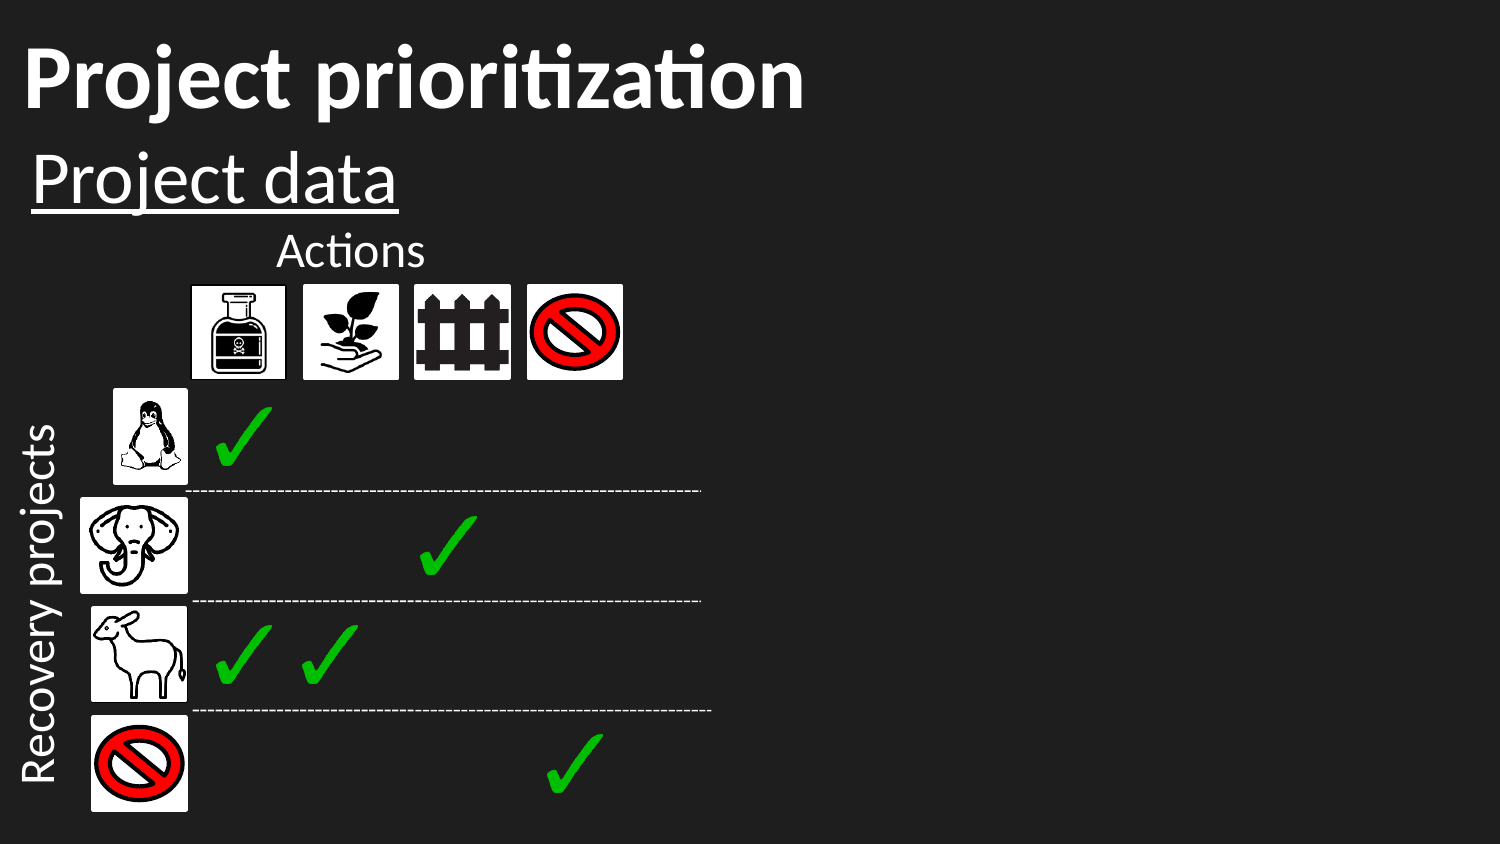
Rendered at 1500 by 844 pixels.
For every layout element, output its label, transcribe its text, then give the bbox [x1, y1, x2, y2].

picture [309, 290, 393, 374]
text_box [80, 497, 90, 594]
picture [89, 499, 179, 592]
text_box [414, 284, 511, 289]
picture [192, 285, 286, 379]
text_box Project data [16, 121, 414, 227]
text_box Actions [261, 210, 441, 286]
text_box [113, 477, 188, 485]
picture [301, 625, 358, 684]
text_box [529, 293, 621, 371]
text_box [527, 284, 623, 380]
text_box [113, 388, 188, 402]
text_box [91, 715, 188, 812]
text_box [94, 724, 185, 803]
text_box Project prioritization [0, 1, 832, 143]
picture [215, 407, 272, 466]
text_box [303, 284, 399, 380]
picture [546, 734, 603, 793]
picture [416, 289, 509, 377]
picture [420, 516, 477, 575]
picture [215, 625, 272, 684]
text_box Recovery projects [0, 410, 72, 800]
text_box [178, 497, 188, 594]
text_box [93, 608, 186, 701]
picture [114, 401, 186, 471]
